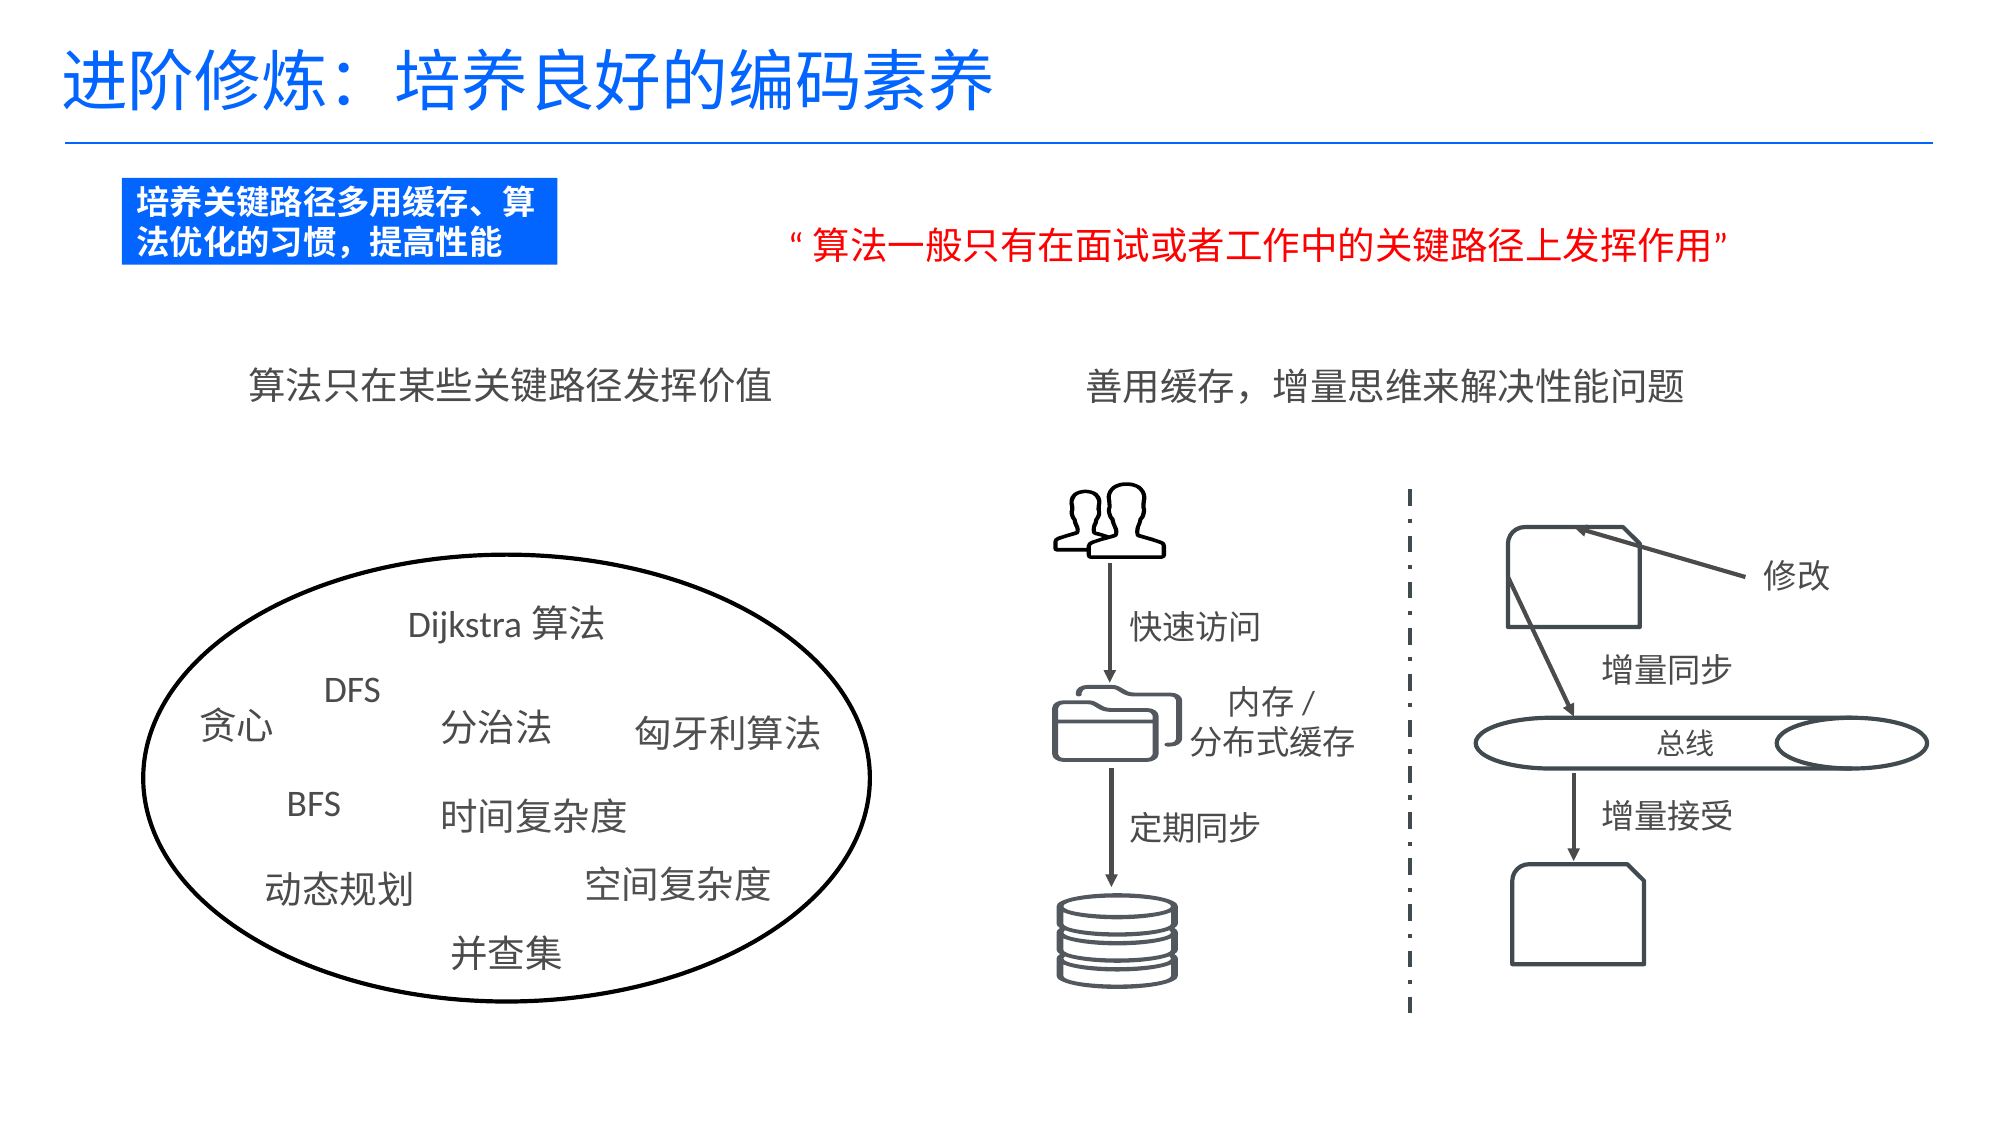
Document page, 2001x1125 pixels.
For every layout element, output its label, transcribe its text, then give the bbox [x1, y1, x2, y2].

text_box 匈牙利算法 [619, 702, 837, 763]
text_box DFS [309, 657, 396, 717]
text_box 时间复杂度 [425, 785, 643, 846]
text_box 动态规划 [249, 858, 430, 919]
text_box 快速访问 [1114, 599, 1282, 654]
text_box 分治法 [425, 697, 568, 757]
text_box [1512, 864, 1645, 965]
text_box [143, 554, 870, 1002]
text_box [1507, 527, 1640, 628]
text_box [1052, 700, 1159, 762]
text_box 定期同步 [1114, 799, 1282, 855]
text_box 增量同步 [1586, 642, 1754, 697]
text_box 空间复杂度 [569, 854, 787, 914]
text_box 增量接受 [1586, 787, 1754, 843]
text_box 修改 [1749, 547, 1917, 603]
text_box [1053, 482, 1167, 559]
text_box 算法只在某些关键路径发挥价值 [233, 354, 834, 414]
text_box [1075, 684, 1174, 698]
text_box 并查集 [435, 922, 578, 983]
title 进阶修炼：培养良好的编码素养 [52, 24, 1533, 144]
text_box 总线 [1475, 717, 1928, 769]
text_box “算法一般只有在面试或者工作中的关键路径上发挥作用” [773, 214, 1821, 320]
text_box [1056, 893, 1178, 989]
text_box BFS [271, 771, 357, 831]
text_box 贪心 [184, 694, 290, 755]
text_box 善用缓存，增量思维来解决性能问题 [1070, 355, 1863, 416]
text_box Dijkstra算法 [393, 592, 622, 653]
text_box 内存/ 分布式缓存 [1174, 674, 1394, 769]
text_box 培养关键路径多用缓存、算法优化的习惯，提高性能 [120, 176, 560, 267]
text_box [1164, 741, 1174, 747]
